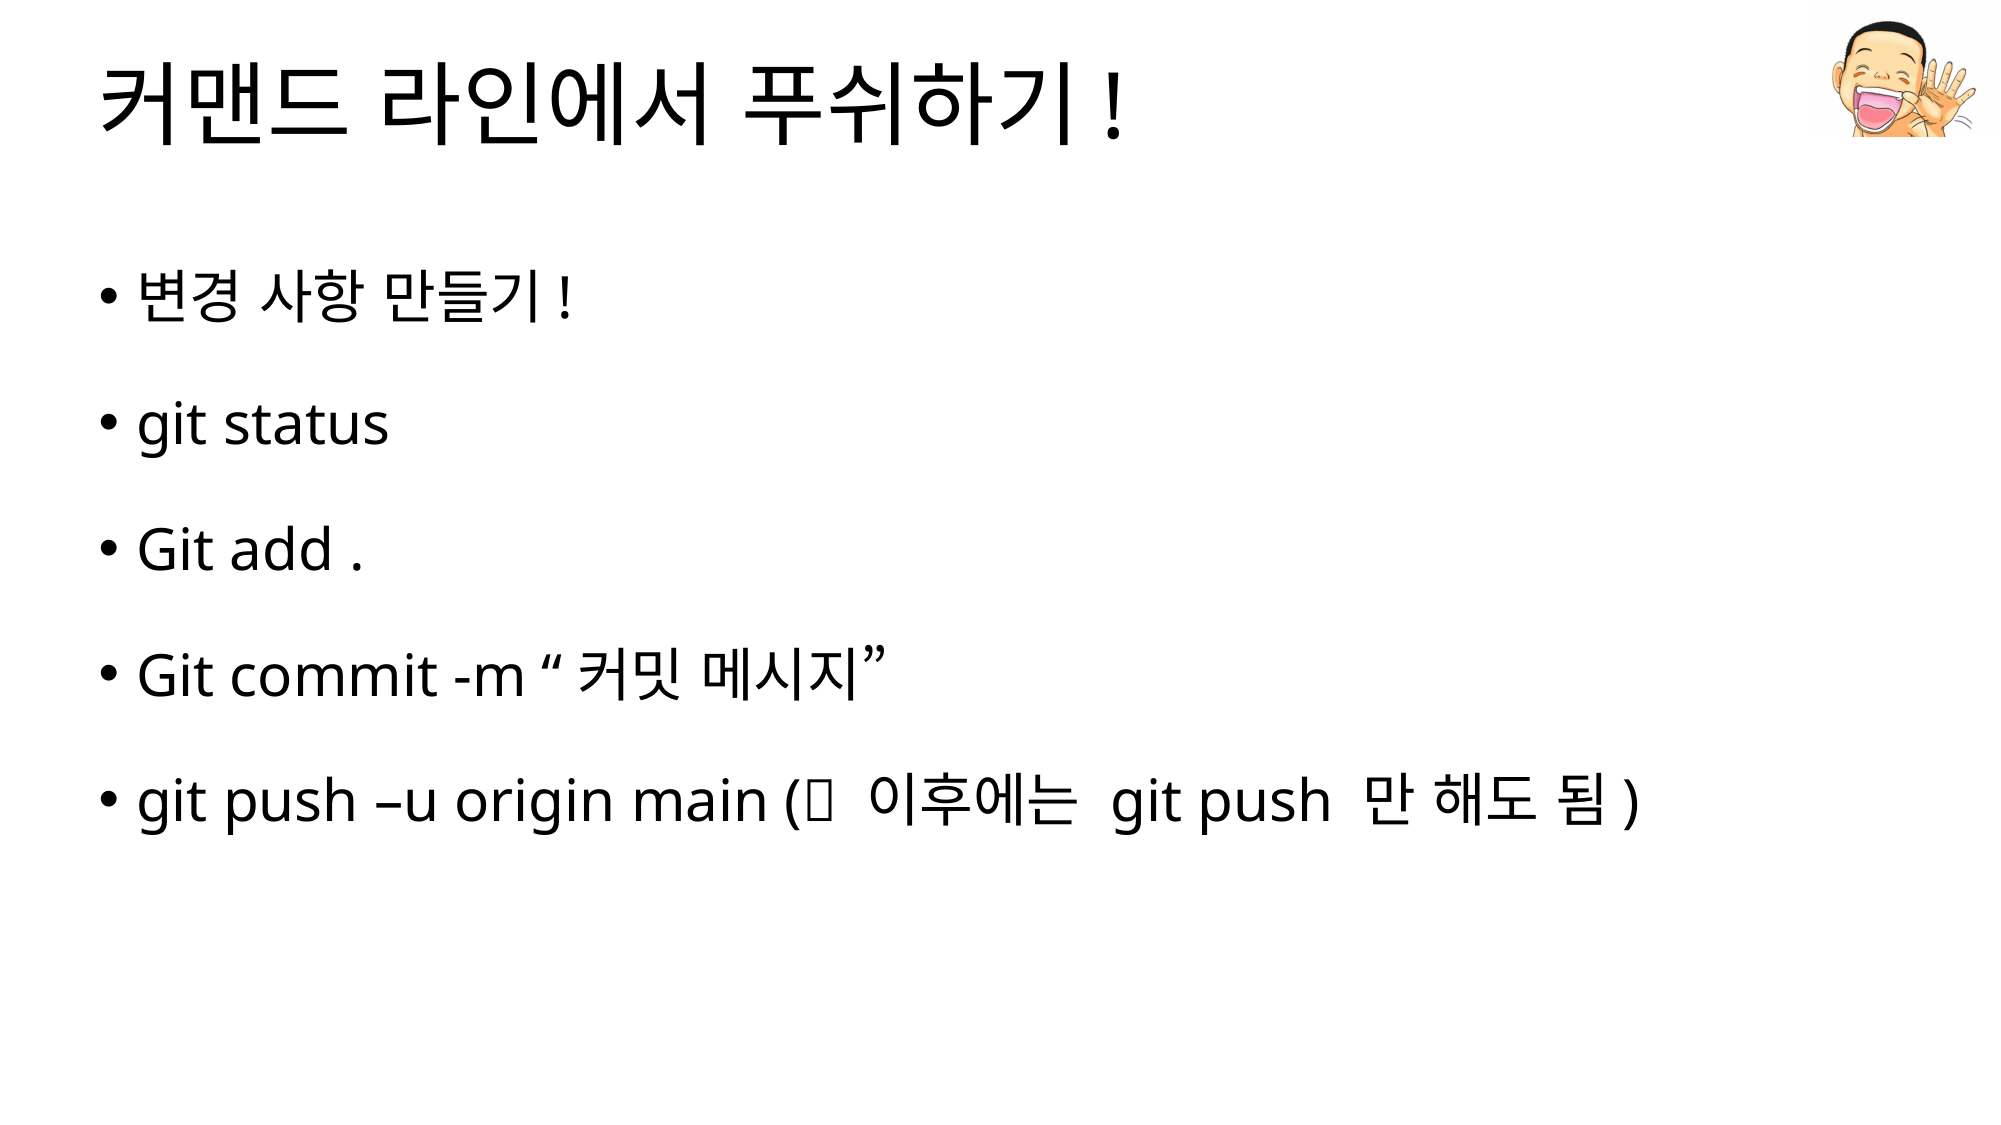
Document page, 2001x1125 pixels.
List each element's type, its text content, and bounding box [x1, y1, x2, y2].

list 변경 사항 만들기! git status Git add . Git commit -m “커밋 메시지” git push –u origin main ( 이후에는 git push 만 해도 됨) [83, 217, 1931, 1125]
picture [1931, 0, 2000, 137]
title 커맨드 라인에서 푸쉬하기! [83, 0, 1931, 217]
